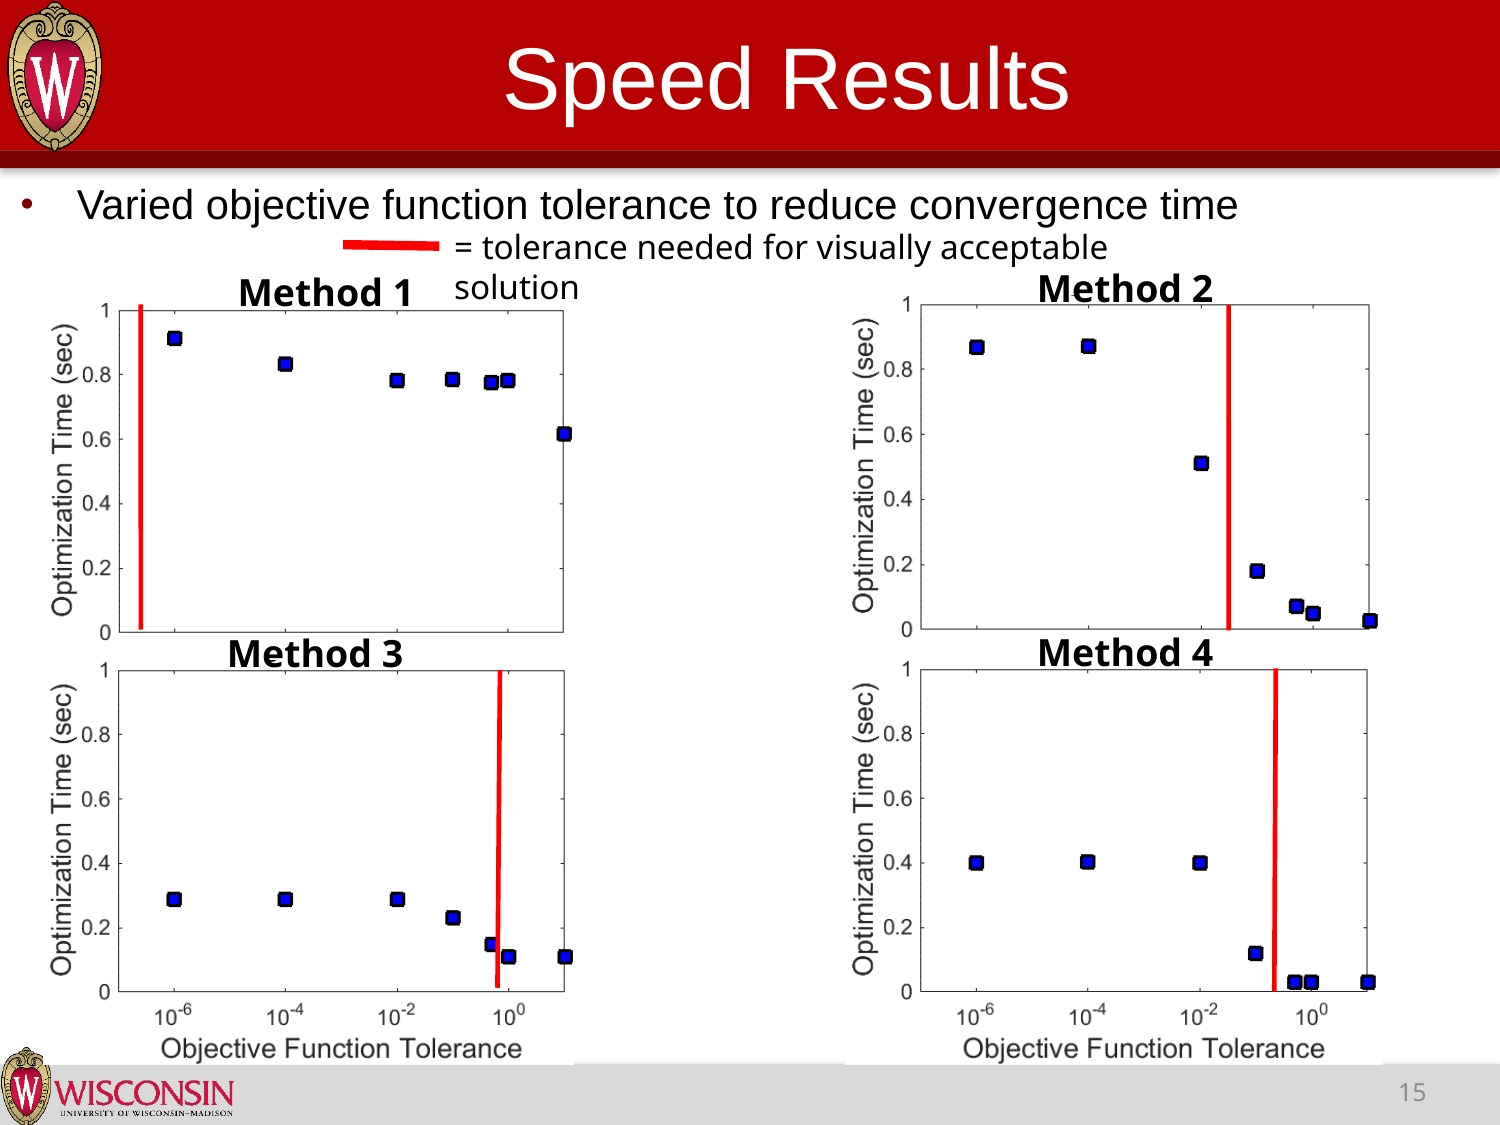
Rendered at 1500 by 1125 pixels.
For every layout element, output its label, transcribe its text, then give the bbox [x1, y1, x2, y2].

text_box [497, 669, 501, 988]
picture [7, 1, 102, 152]
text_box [343, 218, 1229, 275]
picture [845, 295, 1383, 641]
title Speed Results [145, 21, 1430, 148]
picture [1, 659, 574, 1125]
text_box Method 4 [1022, 649, 1229, 659]
text_box Method 2 [1022, 281, 1229, 293]
text_box Method 3 [212, 649, 419, 658]
text_box Method 1 [222, 261, 430, 301]
picture [845, 660, 1383, 1066]
picture [44, 303, 575, 641]
slide_number 15 [1091, 1063, 1442, 1124]
list Varied objective function tolerance to reduce convergence time [20, 177, 1455, 290]
